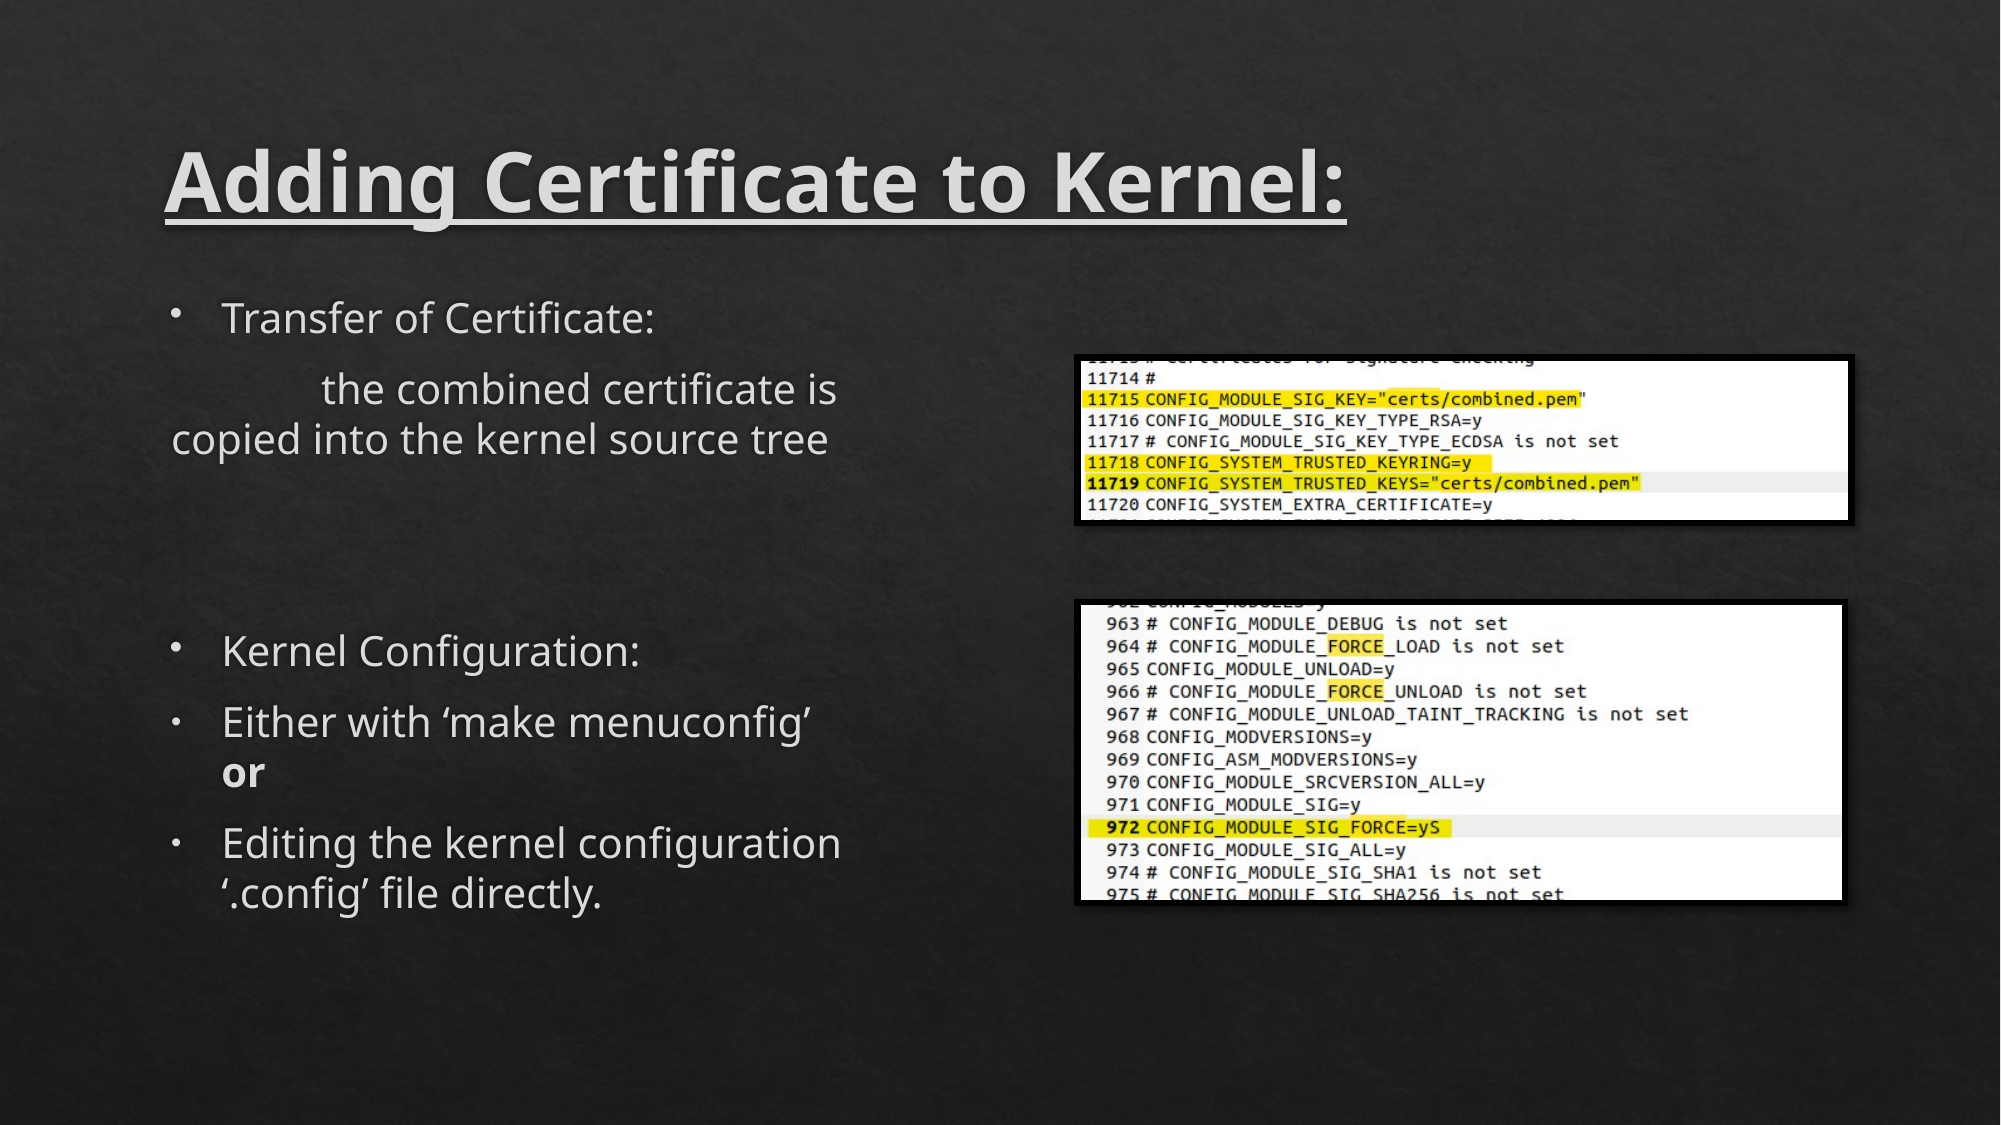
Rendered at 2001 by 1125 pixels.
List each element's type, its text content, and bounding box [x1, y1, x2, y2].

title Adding Certificate to Kernel: [149, 99, 1849, 260]
list Transfer of Certificate: the combined certificate is copied into the kernel source tree Kernel Configuration: Either with ‘make menuconfig’ or Editing the kernel configuration ‘.config’ file directly. [149, 284, 869, 950]
picture [1080, 604, 1843, 901]
picture [1080, 360, 1849, 521]
